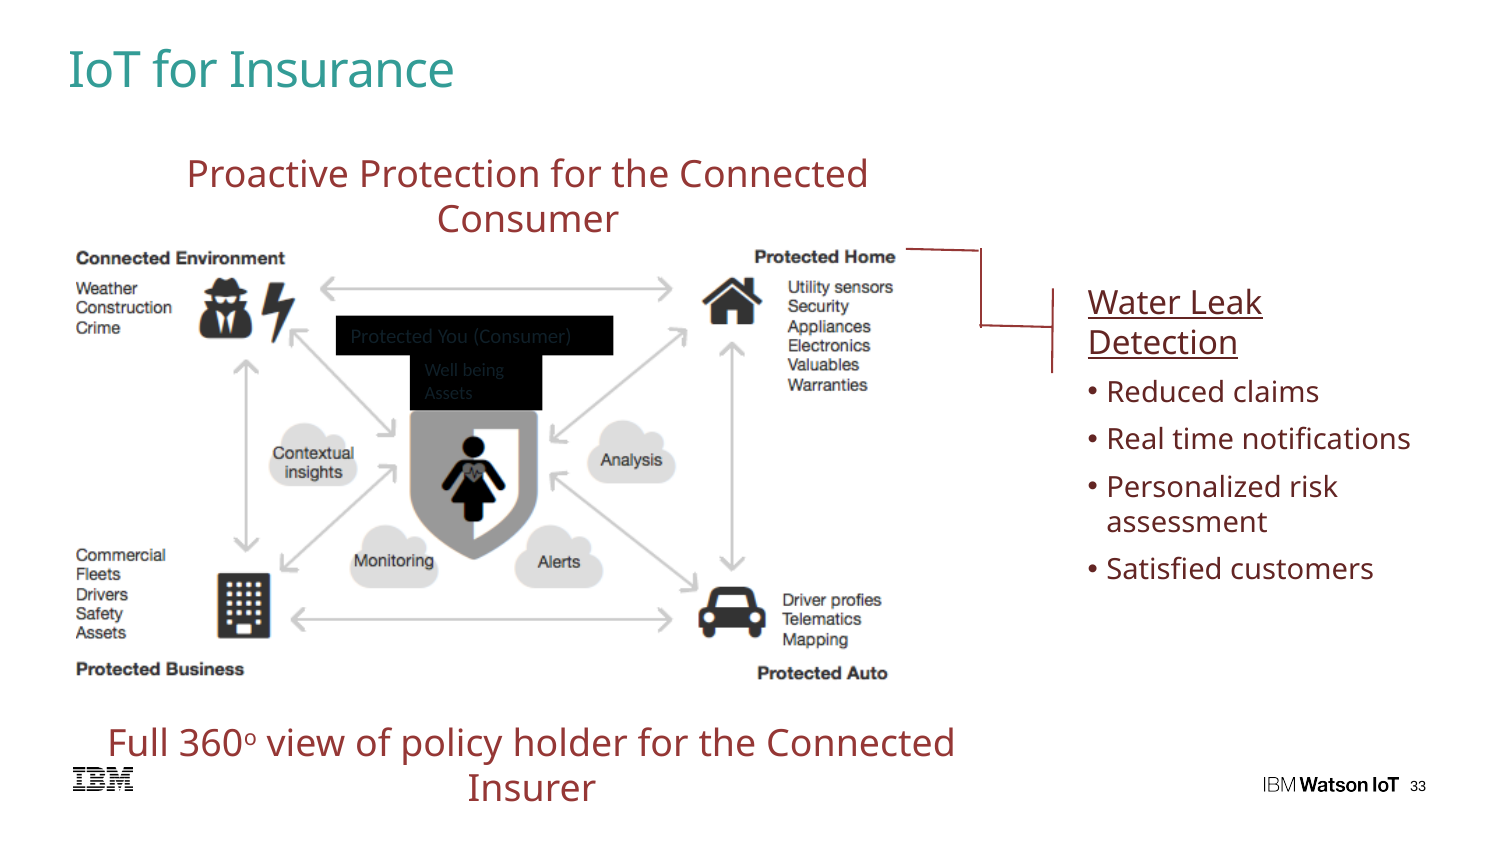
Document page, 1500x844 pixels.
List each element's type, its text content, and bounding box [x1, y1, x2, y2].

picture [1264, 777, 1399, 792]
text_box Full 360o view of policy holder for the Connected Insurer [48, 711, 1016, 817]
title IoT for Insurance [58, 39, 1409, 106]
text_box Proactive Protection for the Connected Consumer [77, 142, 979, 247]
text_box Water Leak Detection Reduced claims Real time notifications Personalized risk assessment Satisfied customers [1067, 270, 1439, 596]
picture [75, 239, 898, 689]
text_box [979, 324, 1046, 328]
